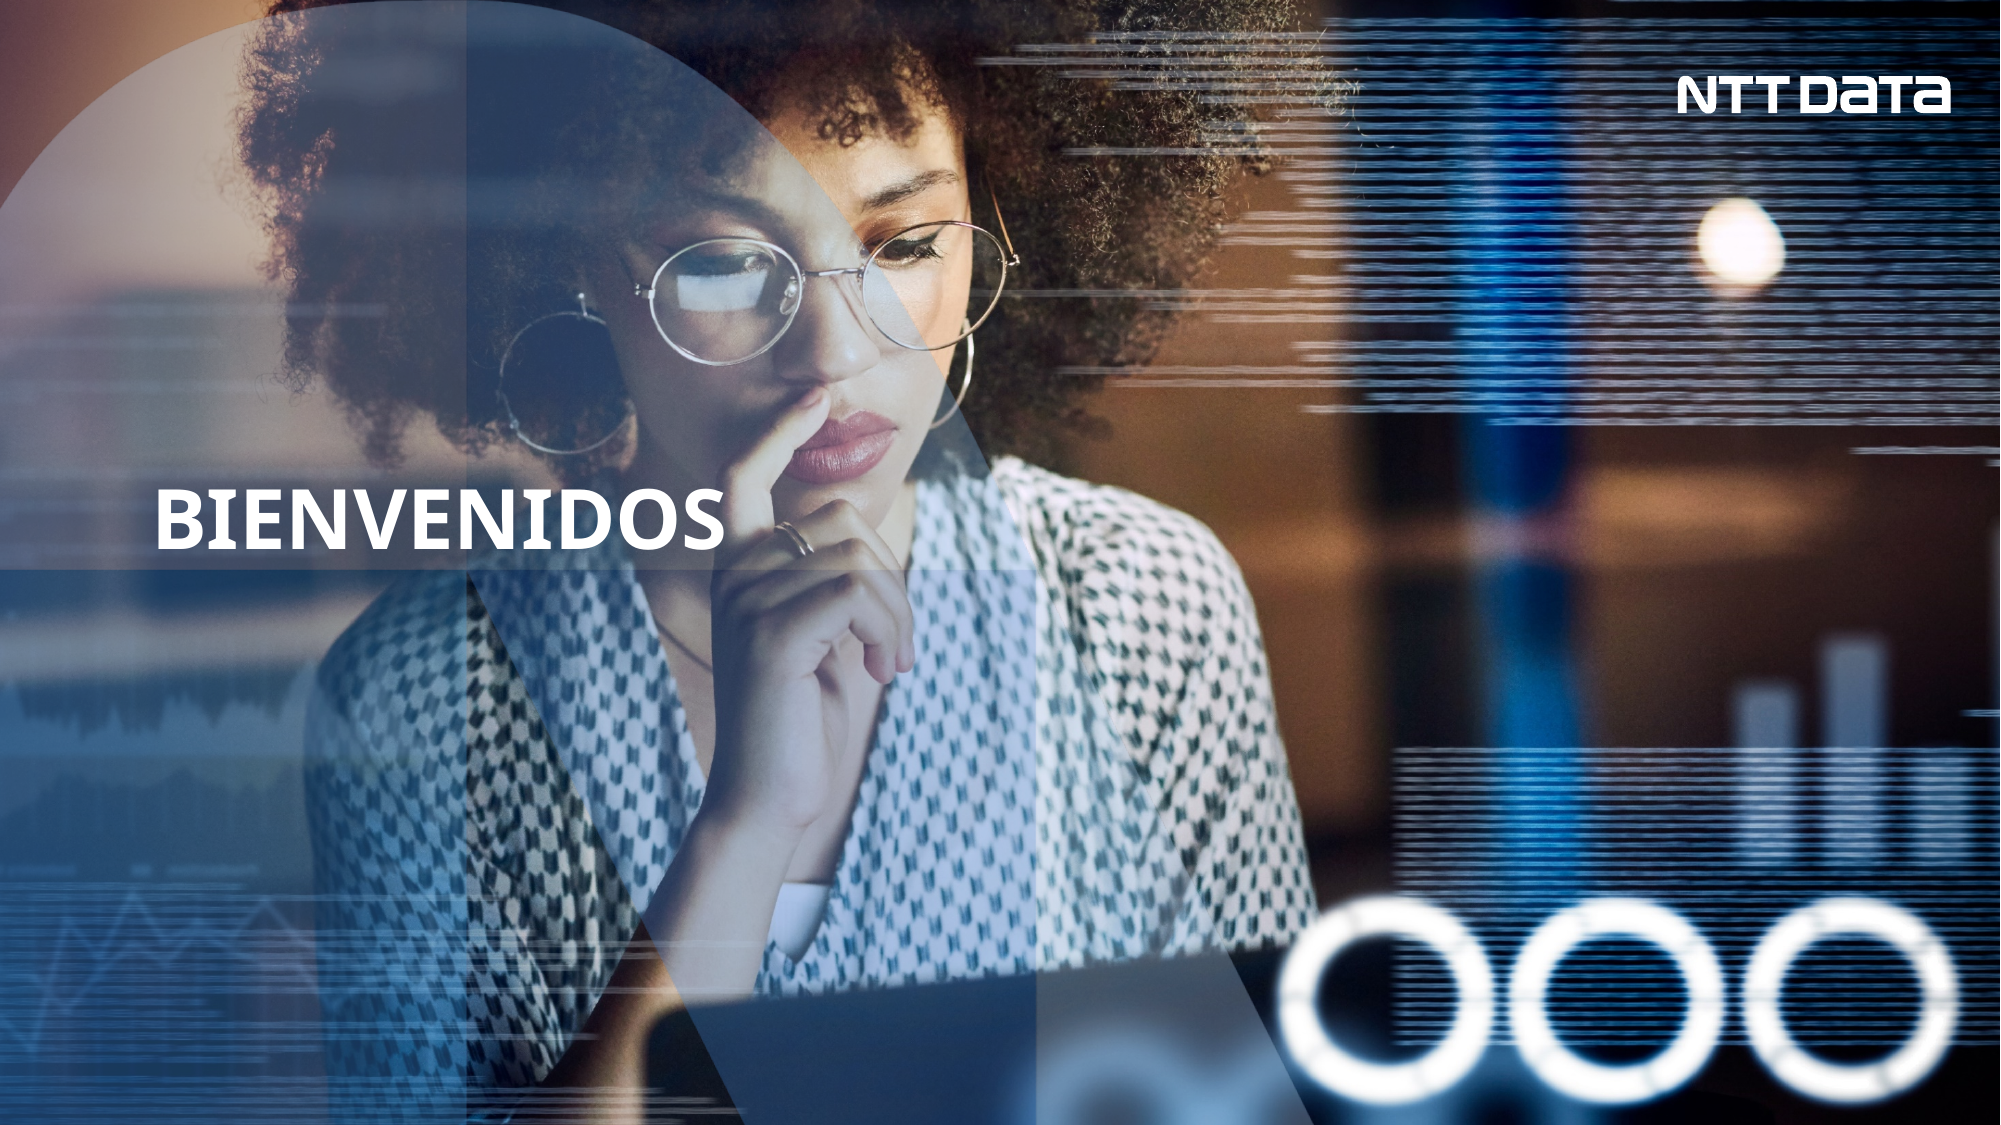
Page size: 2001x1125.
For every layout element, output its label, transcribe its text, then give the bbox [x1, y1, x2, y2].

title BIENVENIDOS [136, 469, 1335, 688]
picture [0, 0, 2000, 1125]
